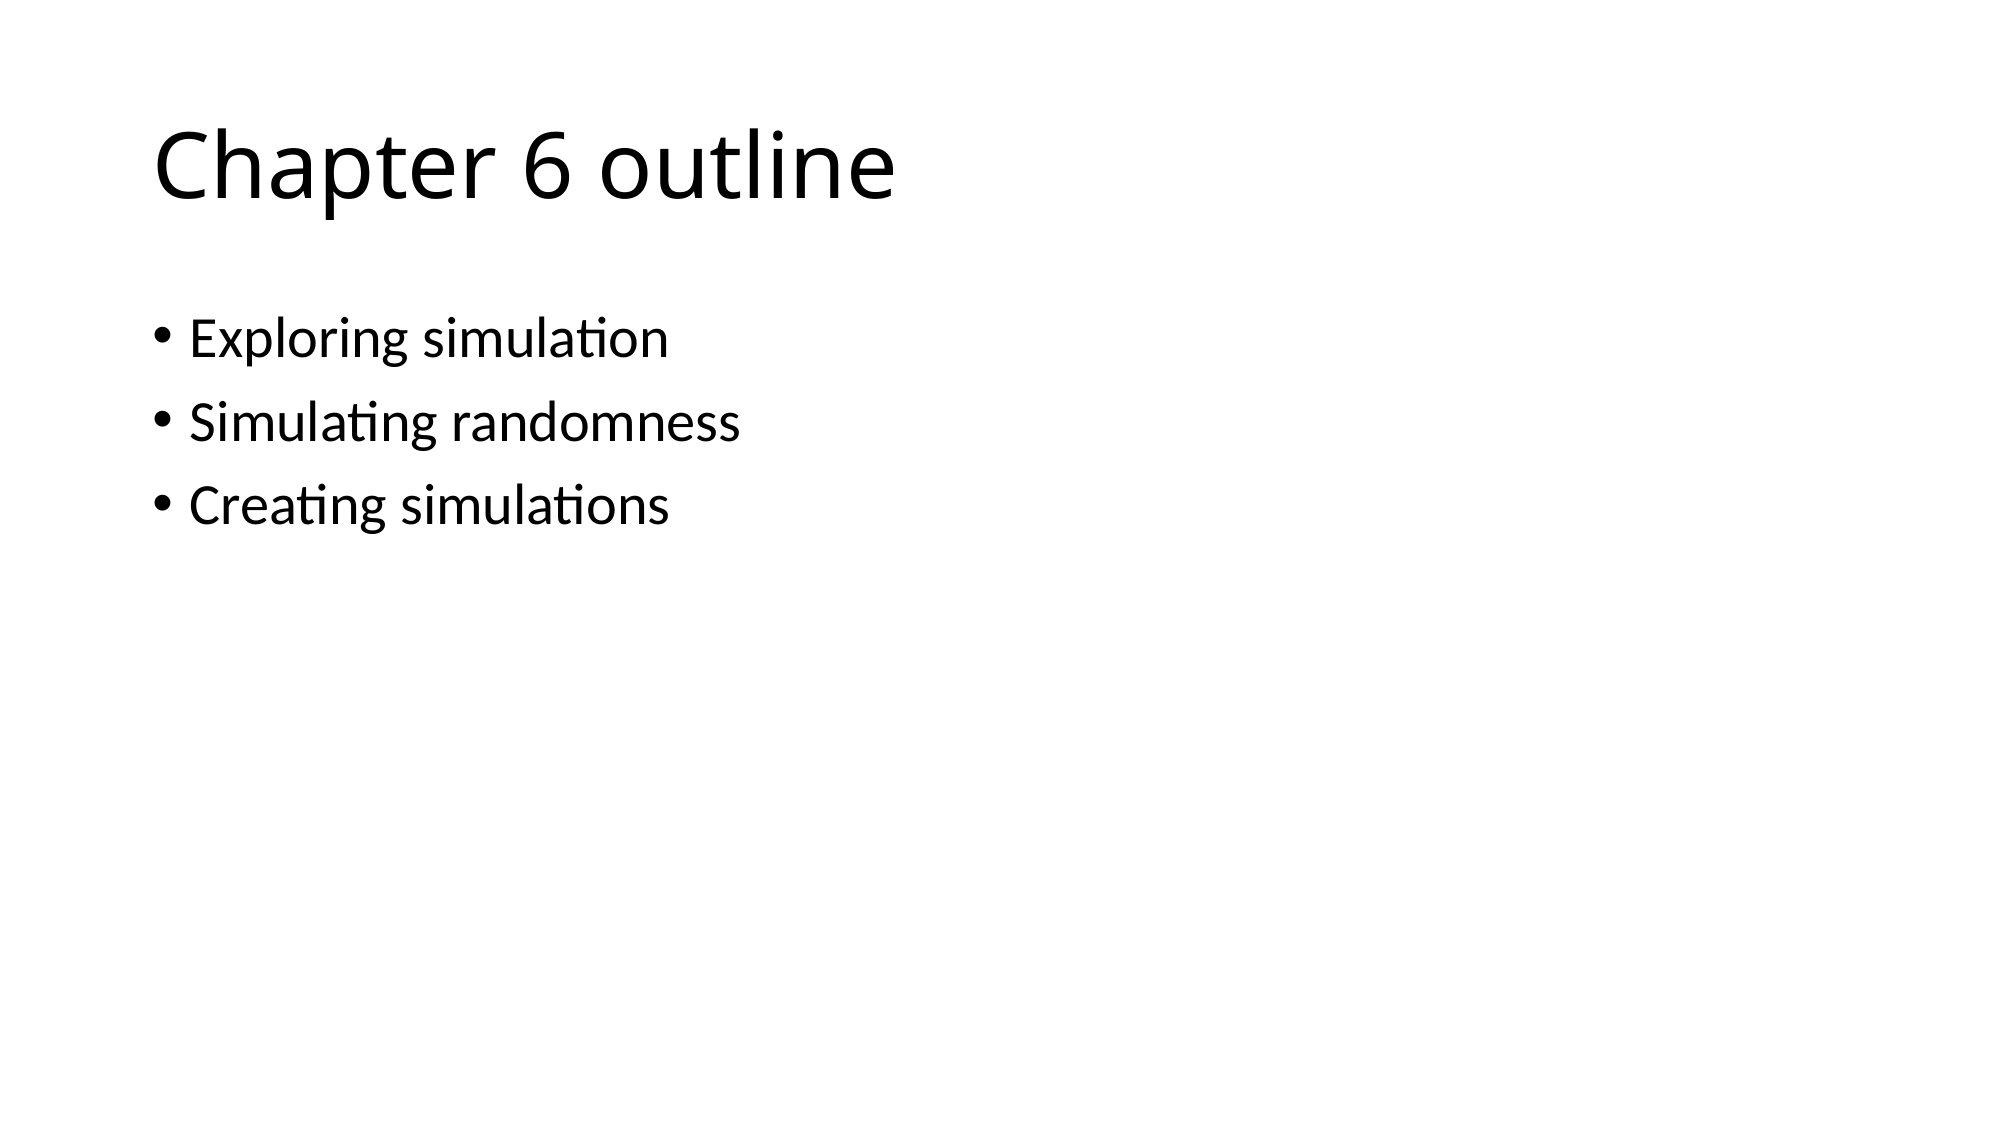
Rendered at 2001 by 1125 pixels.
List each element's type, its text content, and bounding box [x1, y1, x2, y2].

list Exploring simulation Simulating randomness Creating simulations [137, 299, 1863, 1014]
title Chapter 6 outline [137, 59, 1863, 278]
